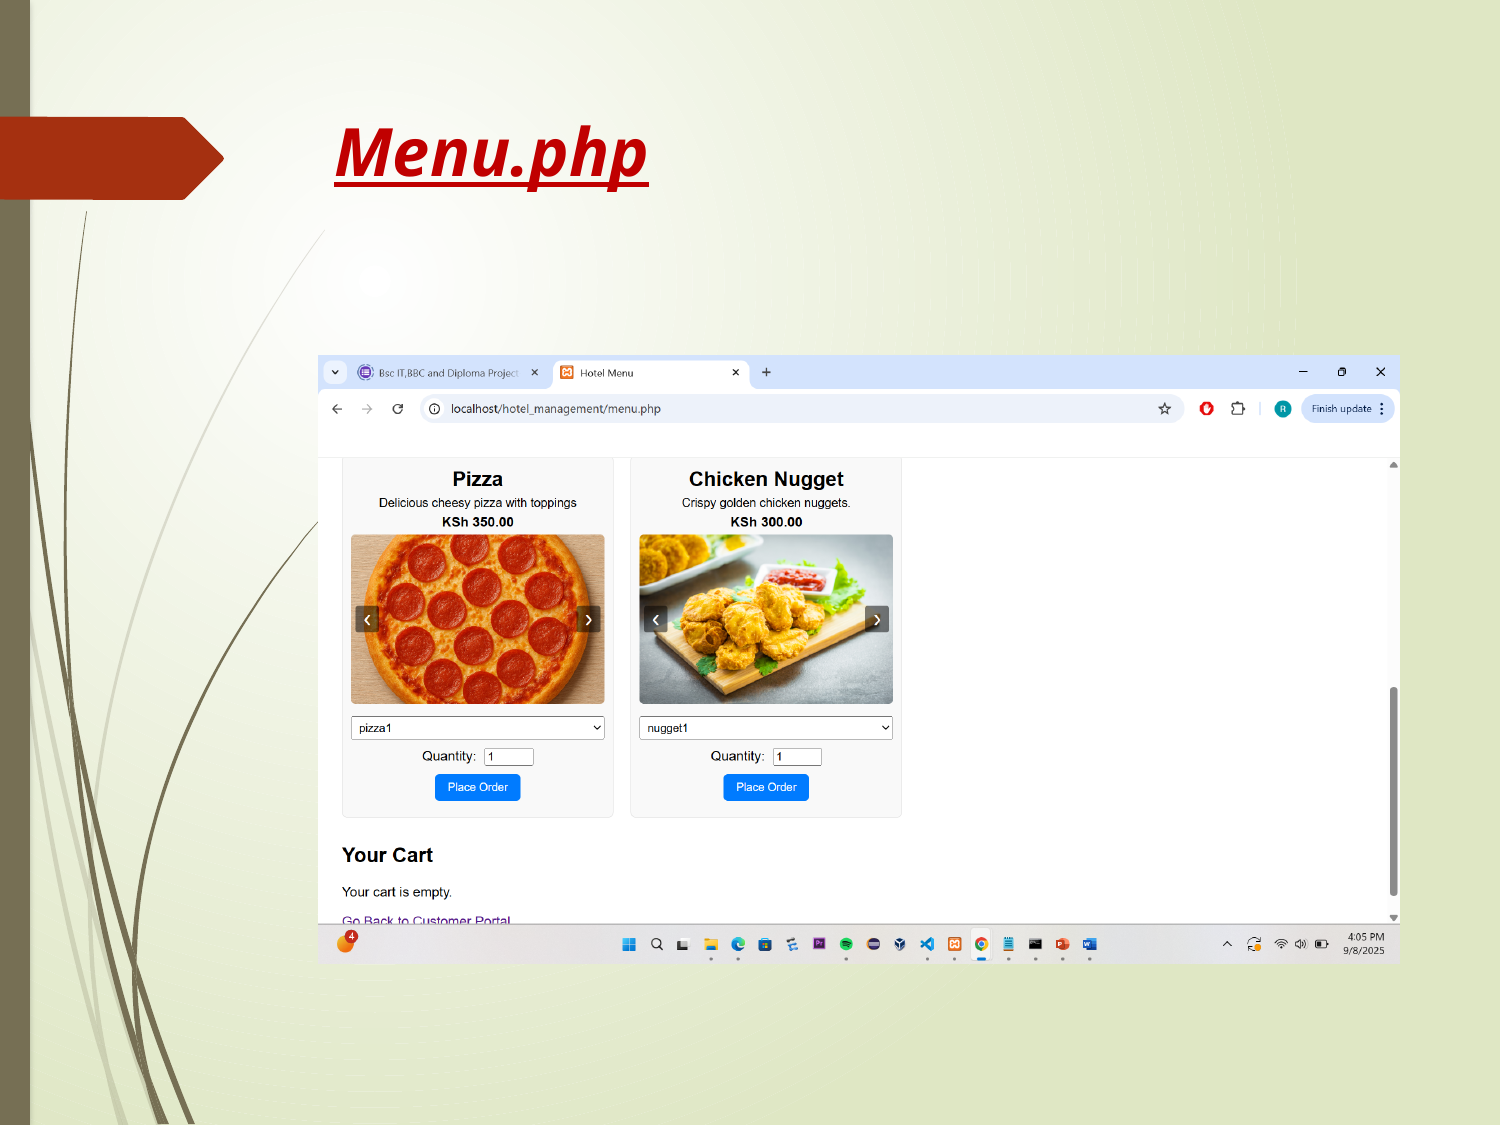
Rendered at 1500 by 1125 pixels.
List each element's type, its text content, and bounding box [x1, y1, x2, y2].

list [318, 355, 1401, 965]
title Menu.php [319, 102, 1400, 313]
